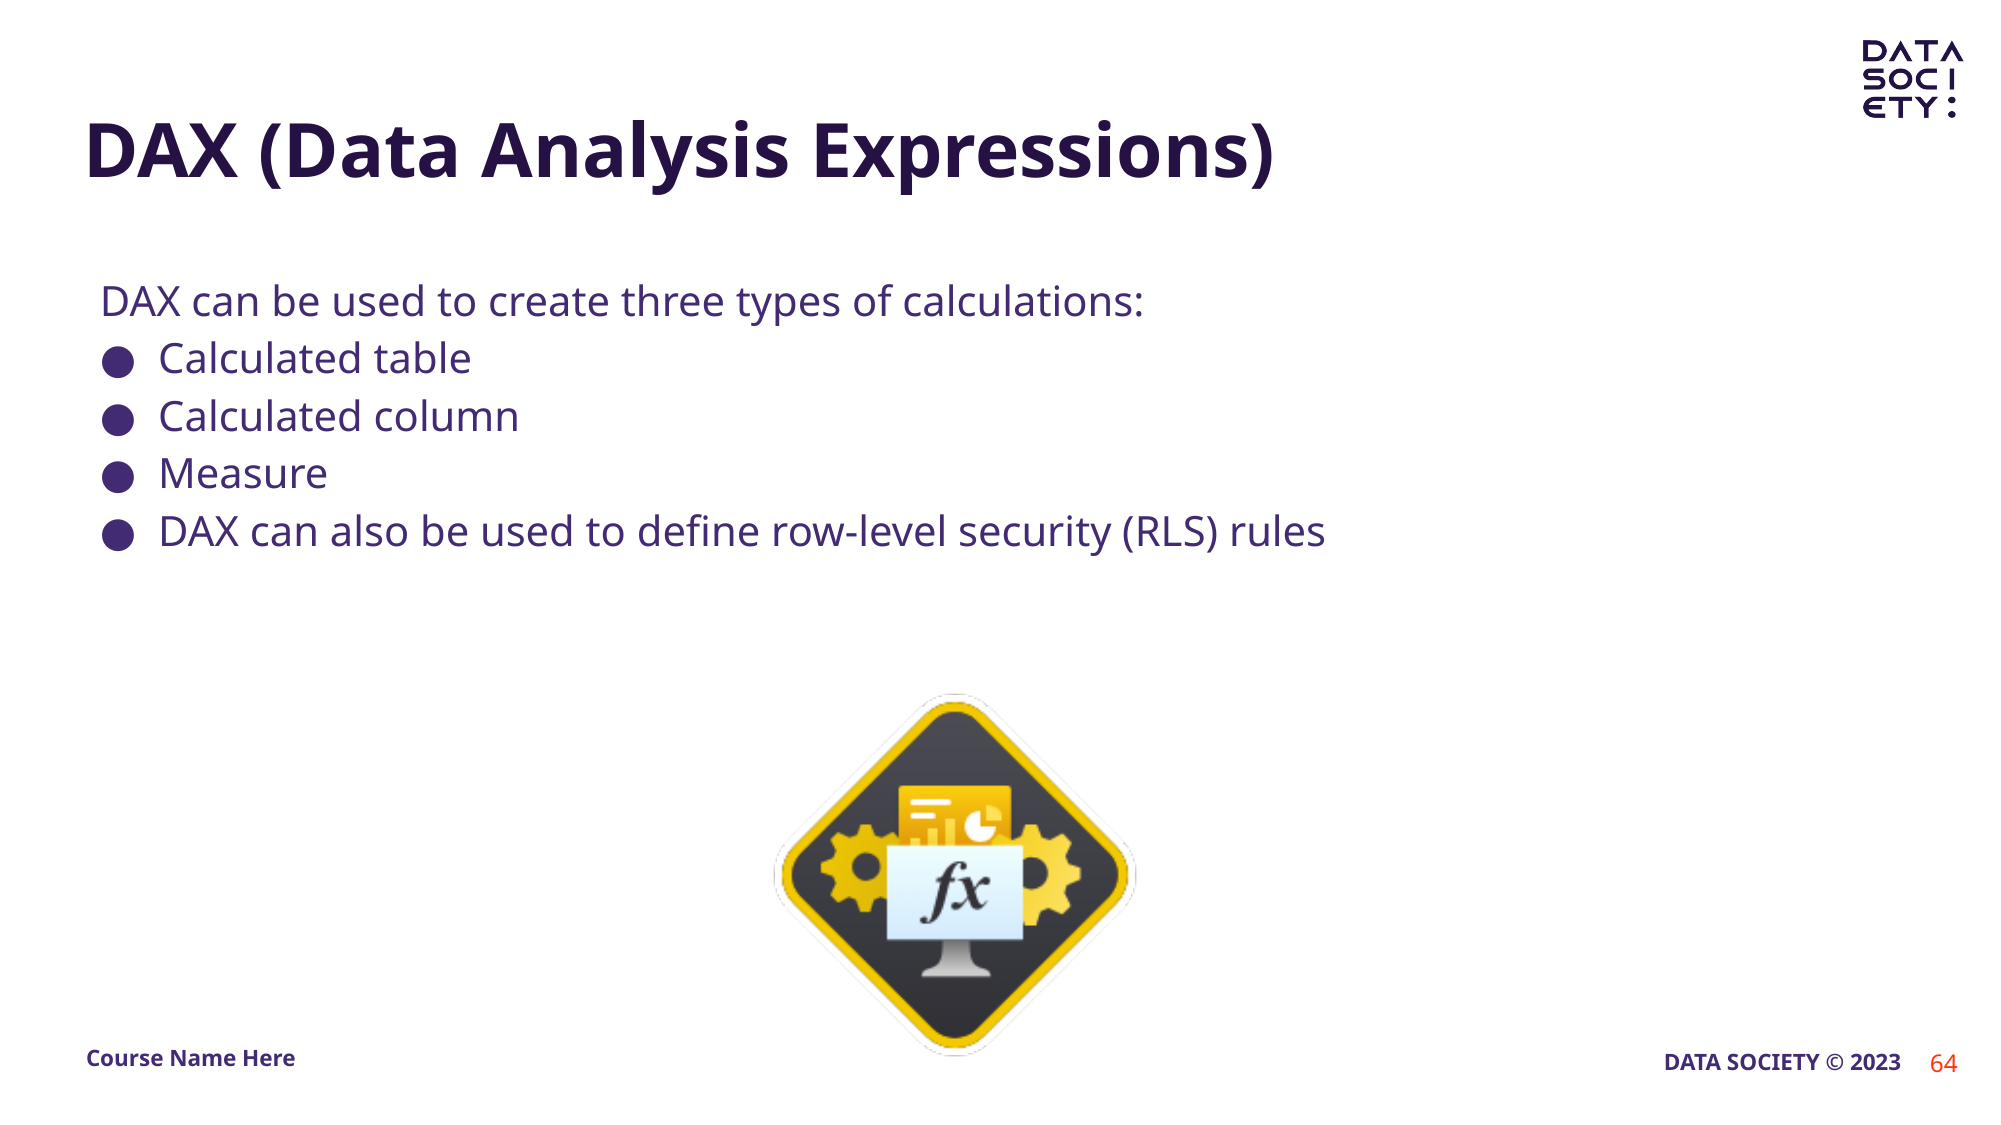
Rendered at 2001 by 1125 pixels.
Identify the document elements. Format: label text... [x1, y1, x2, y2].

title DAX (Data Analysis Expressions) [68, 87, 1932, 213]
list DAX can be used to create three types of calculations: Calculated table Calculated column Measure DAX can also be used to define row-level security (RLS) rules [68, 252, 1932, 1000]
slide_number ‹#› [1853, 1033, 1974, 1097]
picture [766, 687, 1144, 1065]
picture [1863, 40, 1964, 118]
